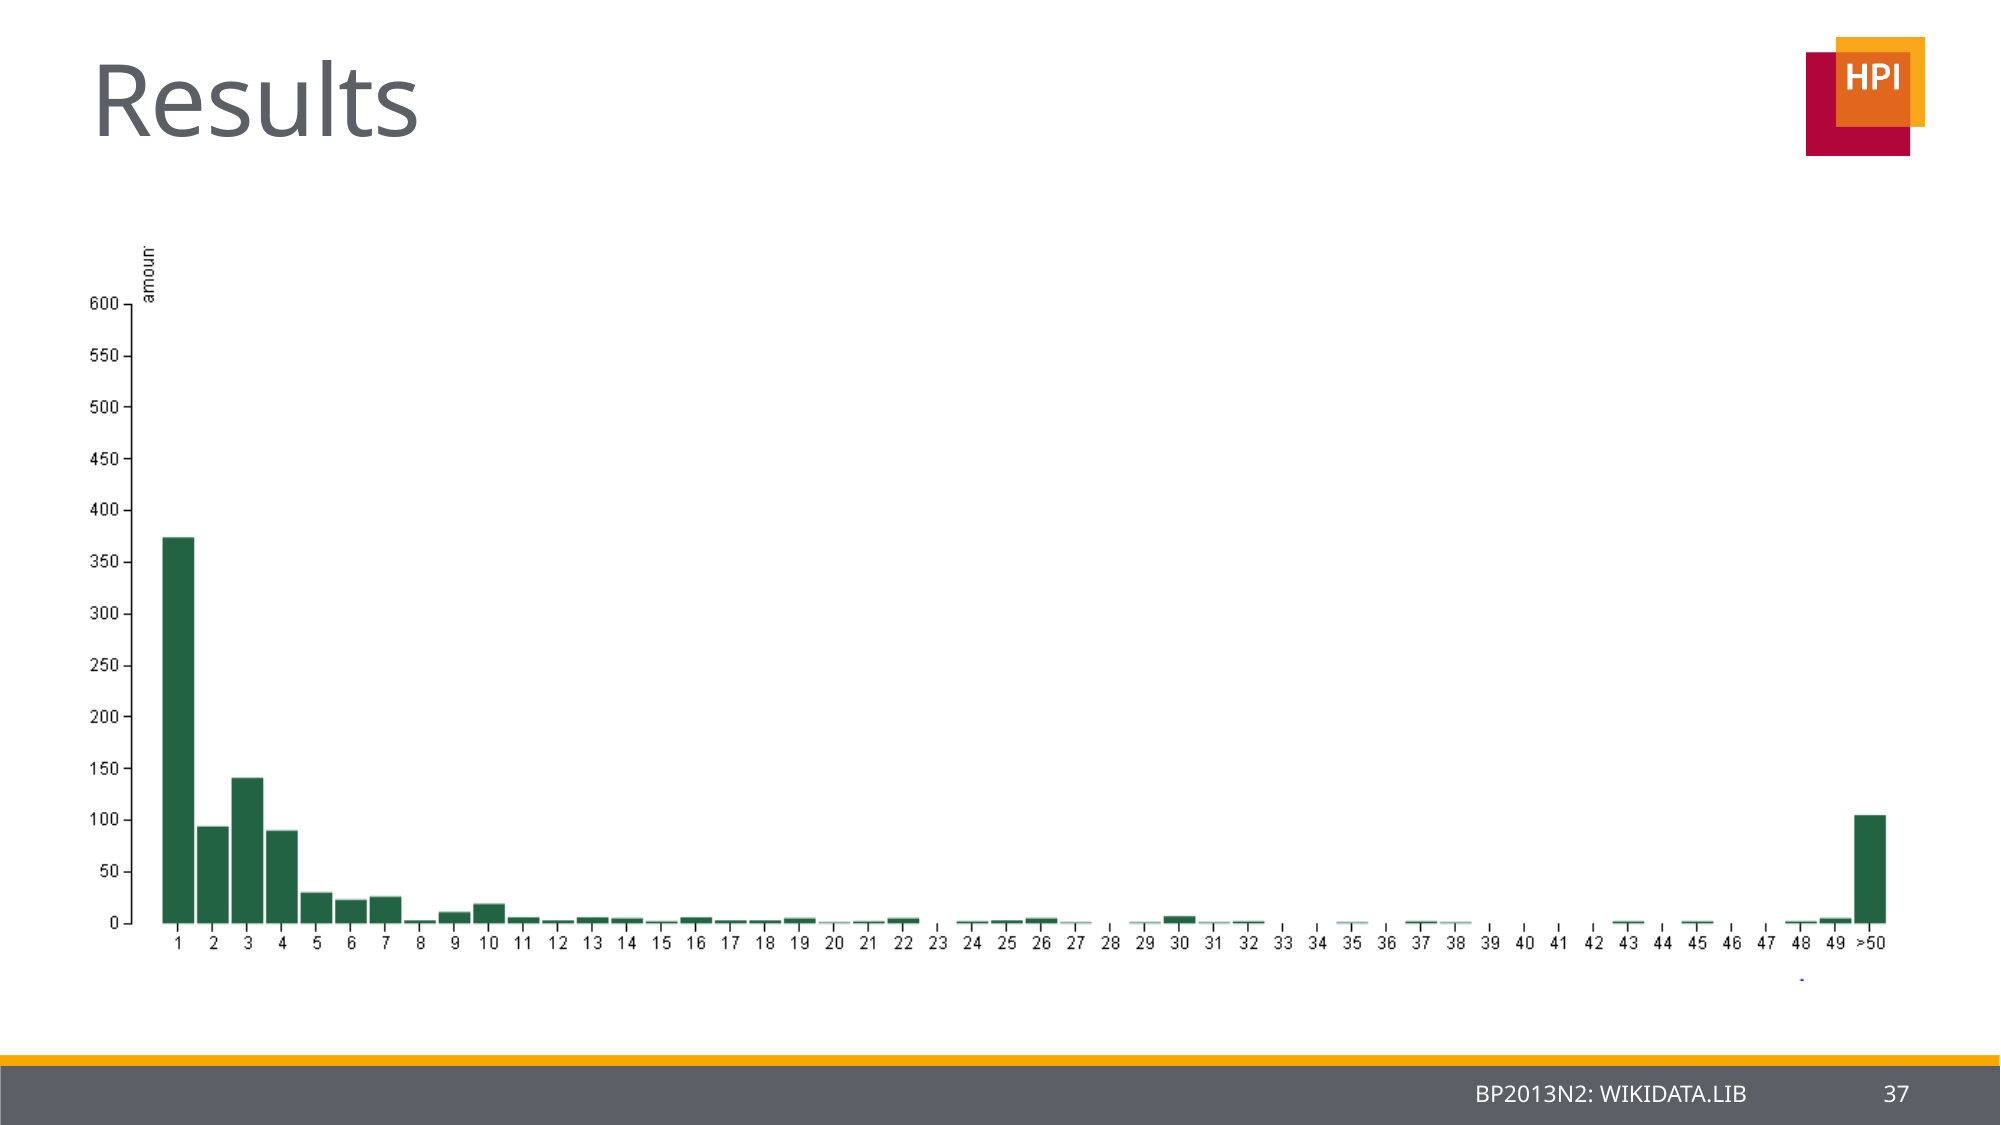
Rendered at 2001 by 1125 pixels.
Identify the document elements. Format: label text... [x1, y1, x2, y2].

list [74, 232, 1926, 982]
title Results [75, 0, 1732, 165]
footer BP2013N2: WIKIDATA.LIB [238, 1065, 1763, 1125]
slide_number 37 [1768, 1065, 1926, 1125]
picture [1806, 37, 1925, 156]
